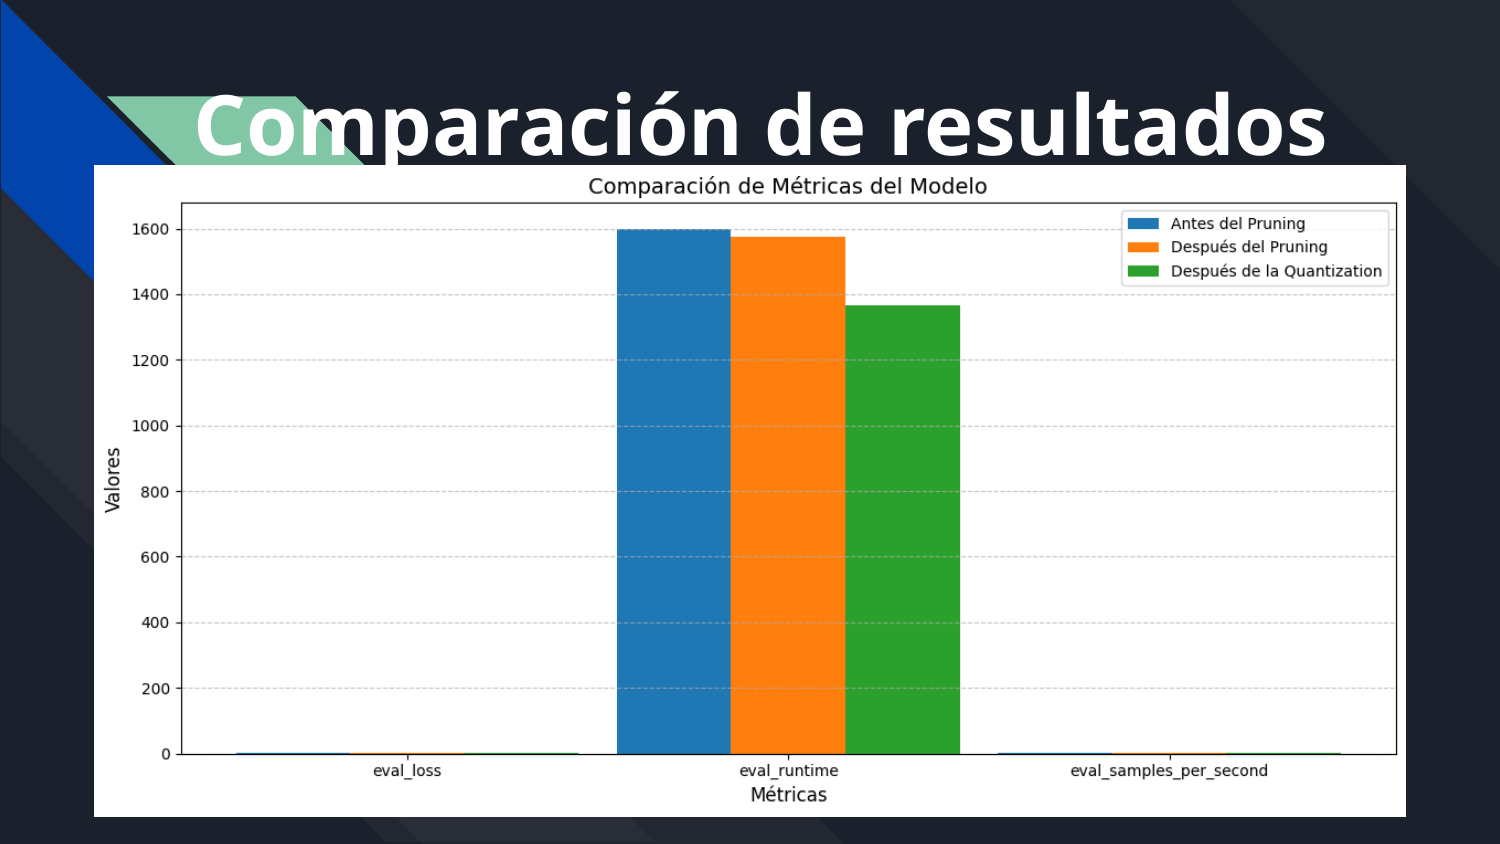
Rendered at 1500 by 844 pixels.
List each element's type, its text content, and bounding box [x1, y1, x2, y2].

title Comparación de resultados [131, 57, 1391, 163]
picture [94, 165, 1406, 817]
